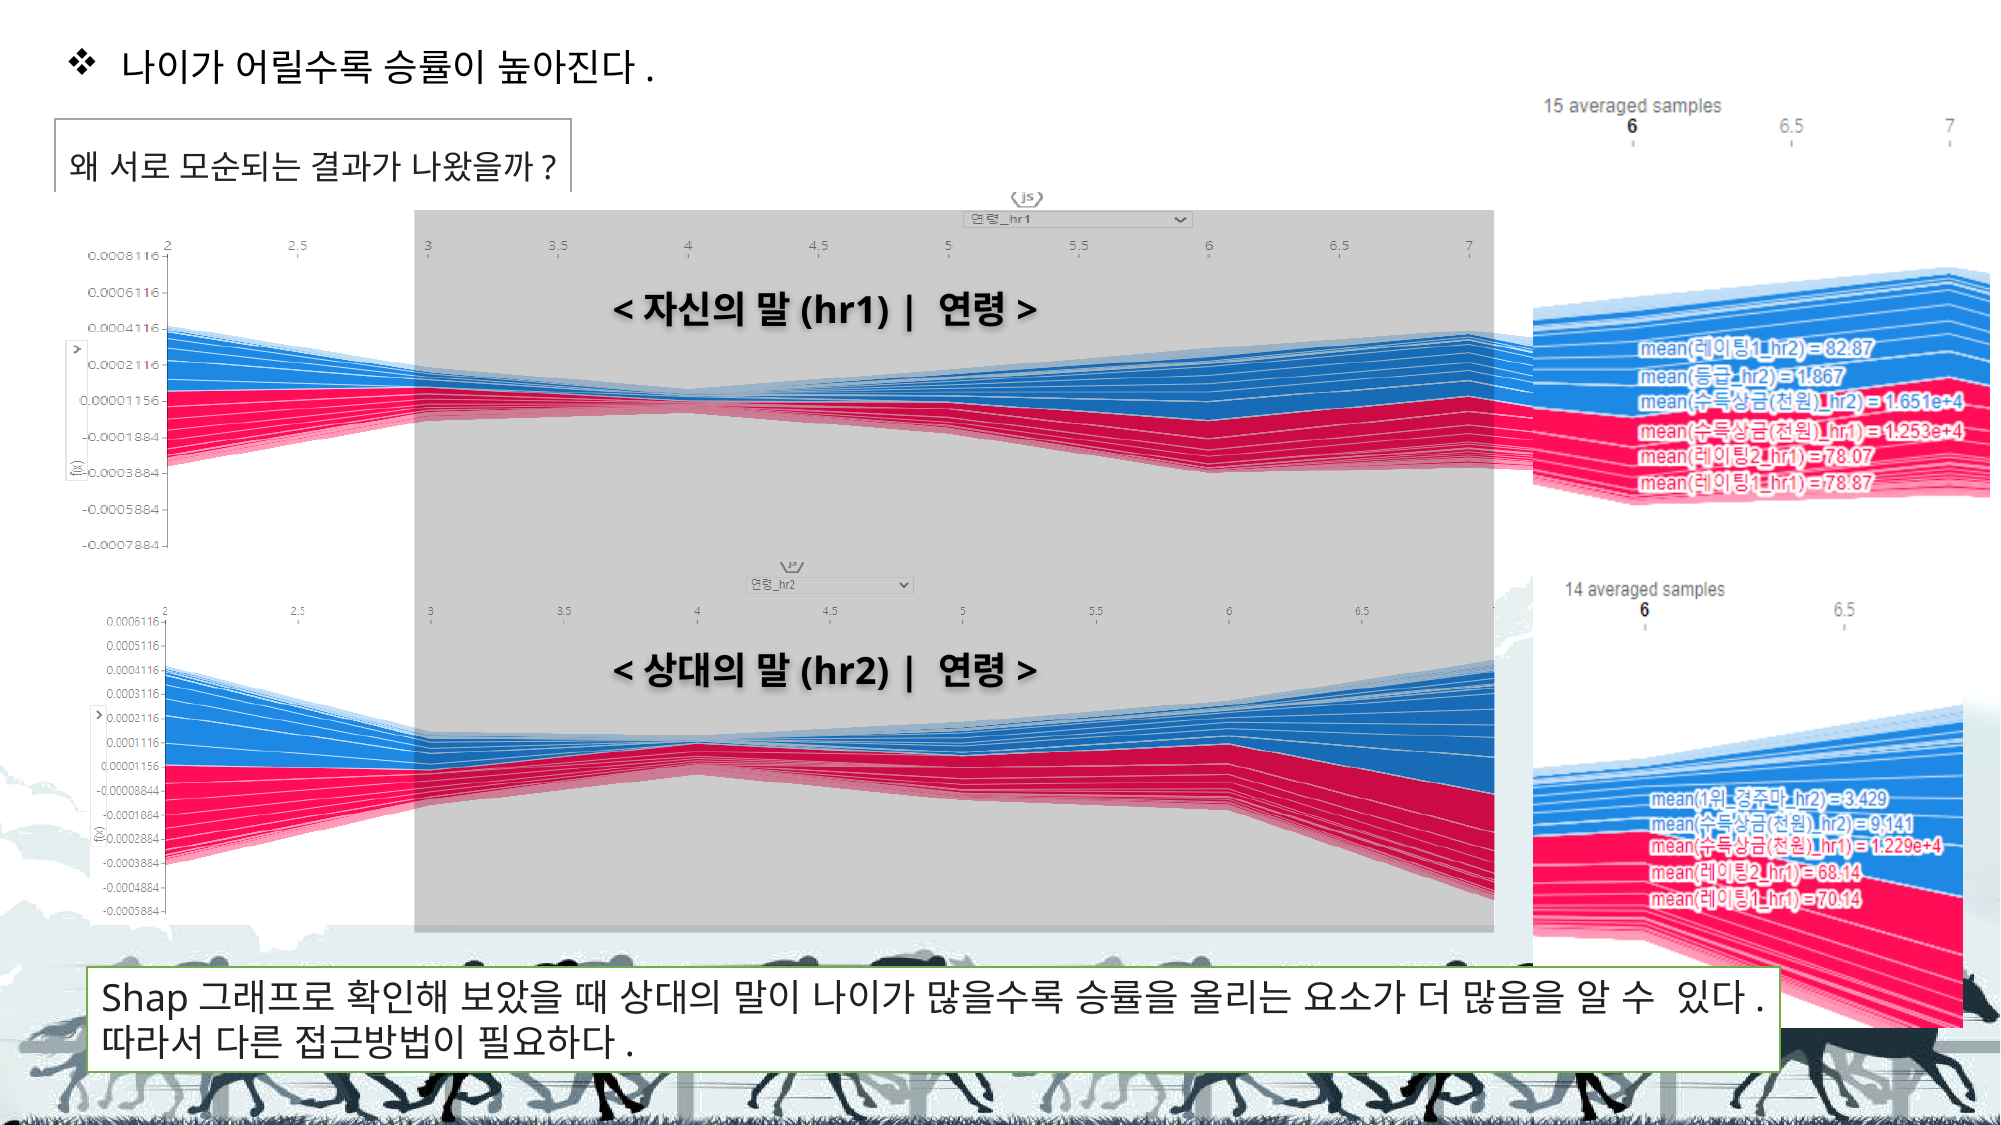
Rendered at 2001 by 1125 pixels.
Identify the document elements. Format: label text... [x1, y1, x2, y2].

text_box 왜 서로 모순되는 결과가 나왔을까? [54, 118, 572, 192]
text_box Shap그래프로 확인해 보았을 때 상대의 말이 나이가 많을수록 승률을 올리는 요소가 더 많음을 알 수 있다. 따라서 다른 접근방법이 필요하다. [86, 966, 1781, 1073]
text_box [413, 925, 1495, 934]
text_box 나이가 어릴수록 승률이 높아진다. [50, 36, 671, 97]
picture [0, 0, 2001, 1125]
